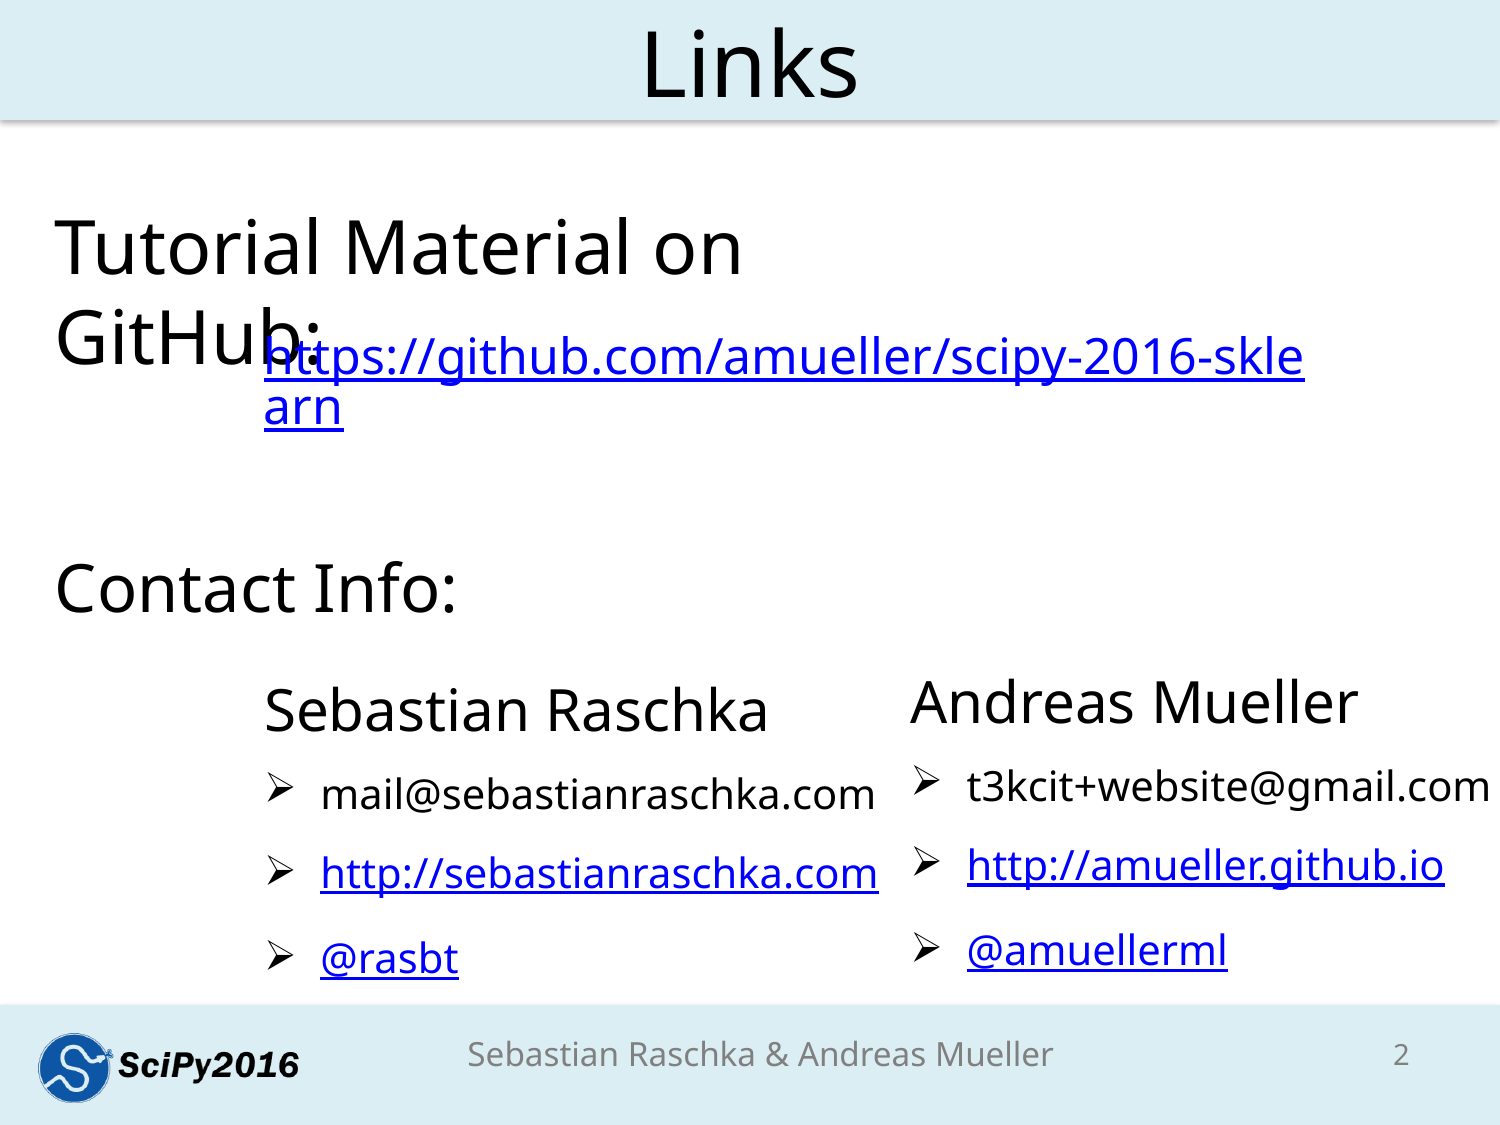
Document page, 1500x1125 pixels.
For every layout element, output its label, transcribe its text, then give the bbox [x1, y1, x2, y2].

text_box Tutorial Material on GitHub: [40, 192, 995, 388]
slide_number 2 [1352, 1026, 1425, 1087]
picture [38, 1033, 299, 1103]
text_box Sebastian Raschka mail@sebastianraschka.com http://sebastianraschka.com @rasbt [249, 665, 995, 997]
title Links [75, 0, 1425, 155]
text_box Contact Info: [40, 538, 540, 634]
text_box [854, 1041, 885, 1103]
text_box https://github.com/amueller/scipy-2016-sklearn [249, 317, 1342, 401]
text_box Andreas Mueller t3kcit+website@gmail.com http://amueller.github.io @amuellerml [895, 657, 1500, 989]
